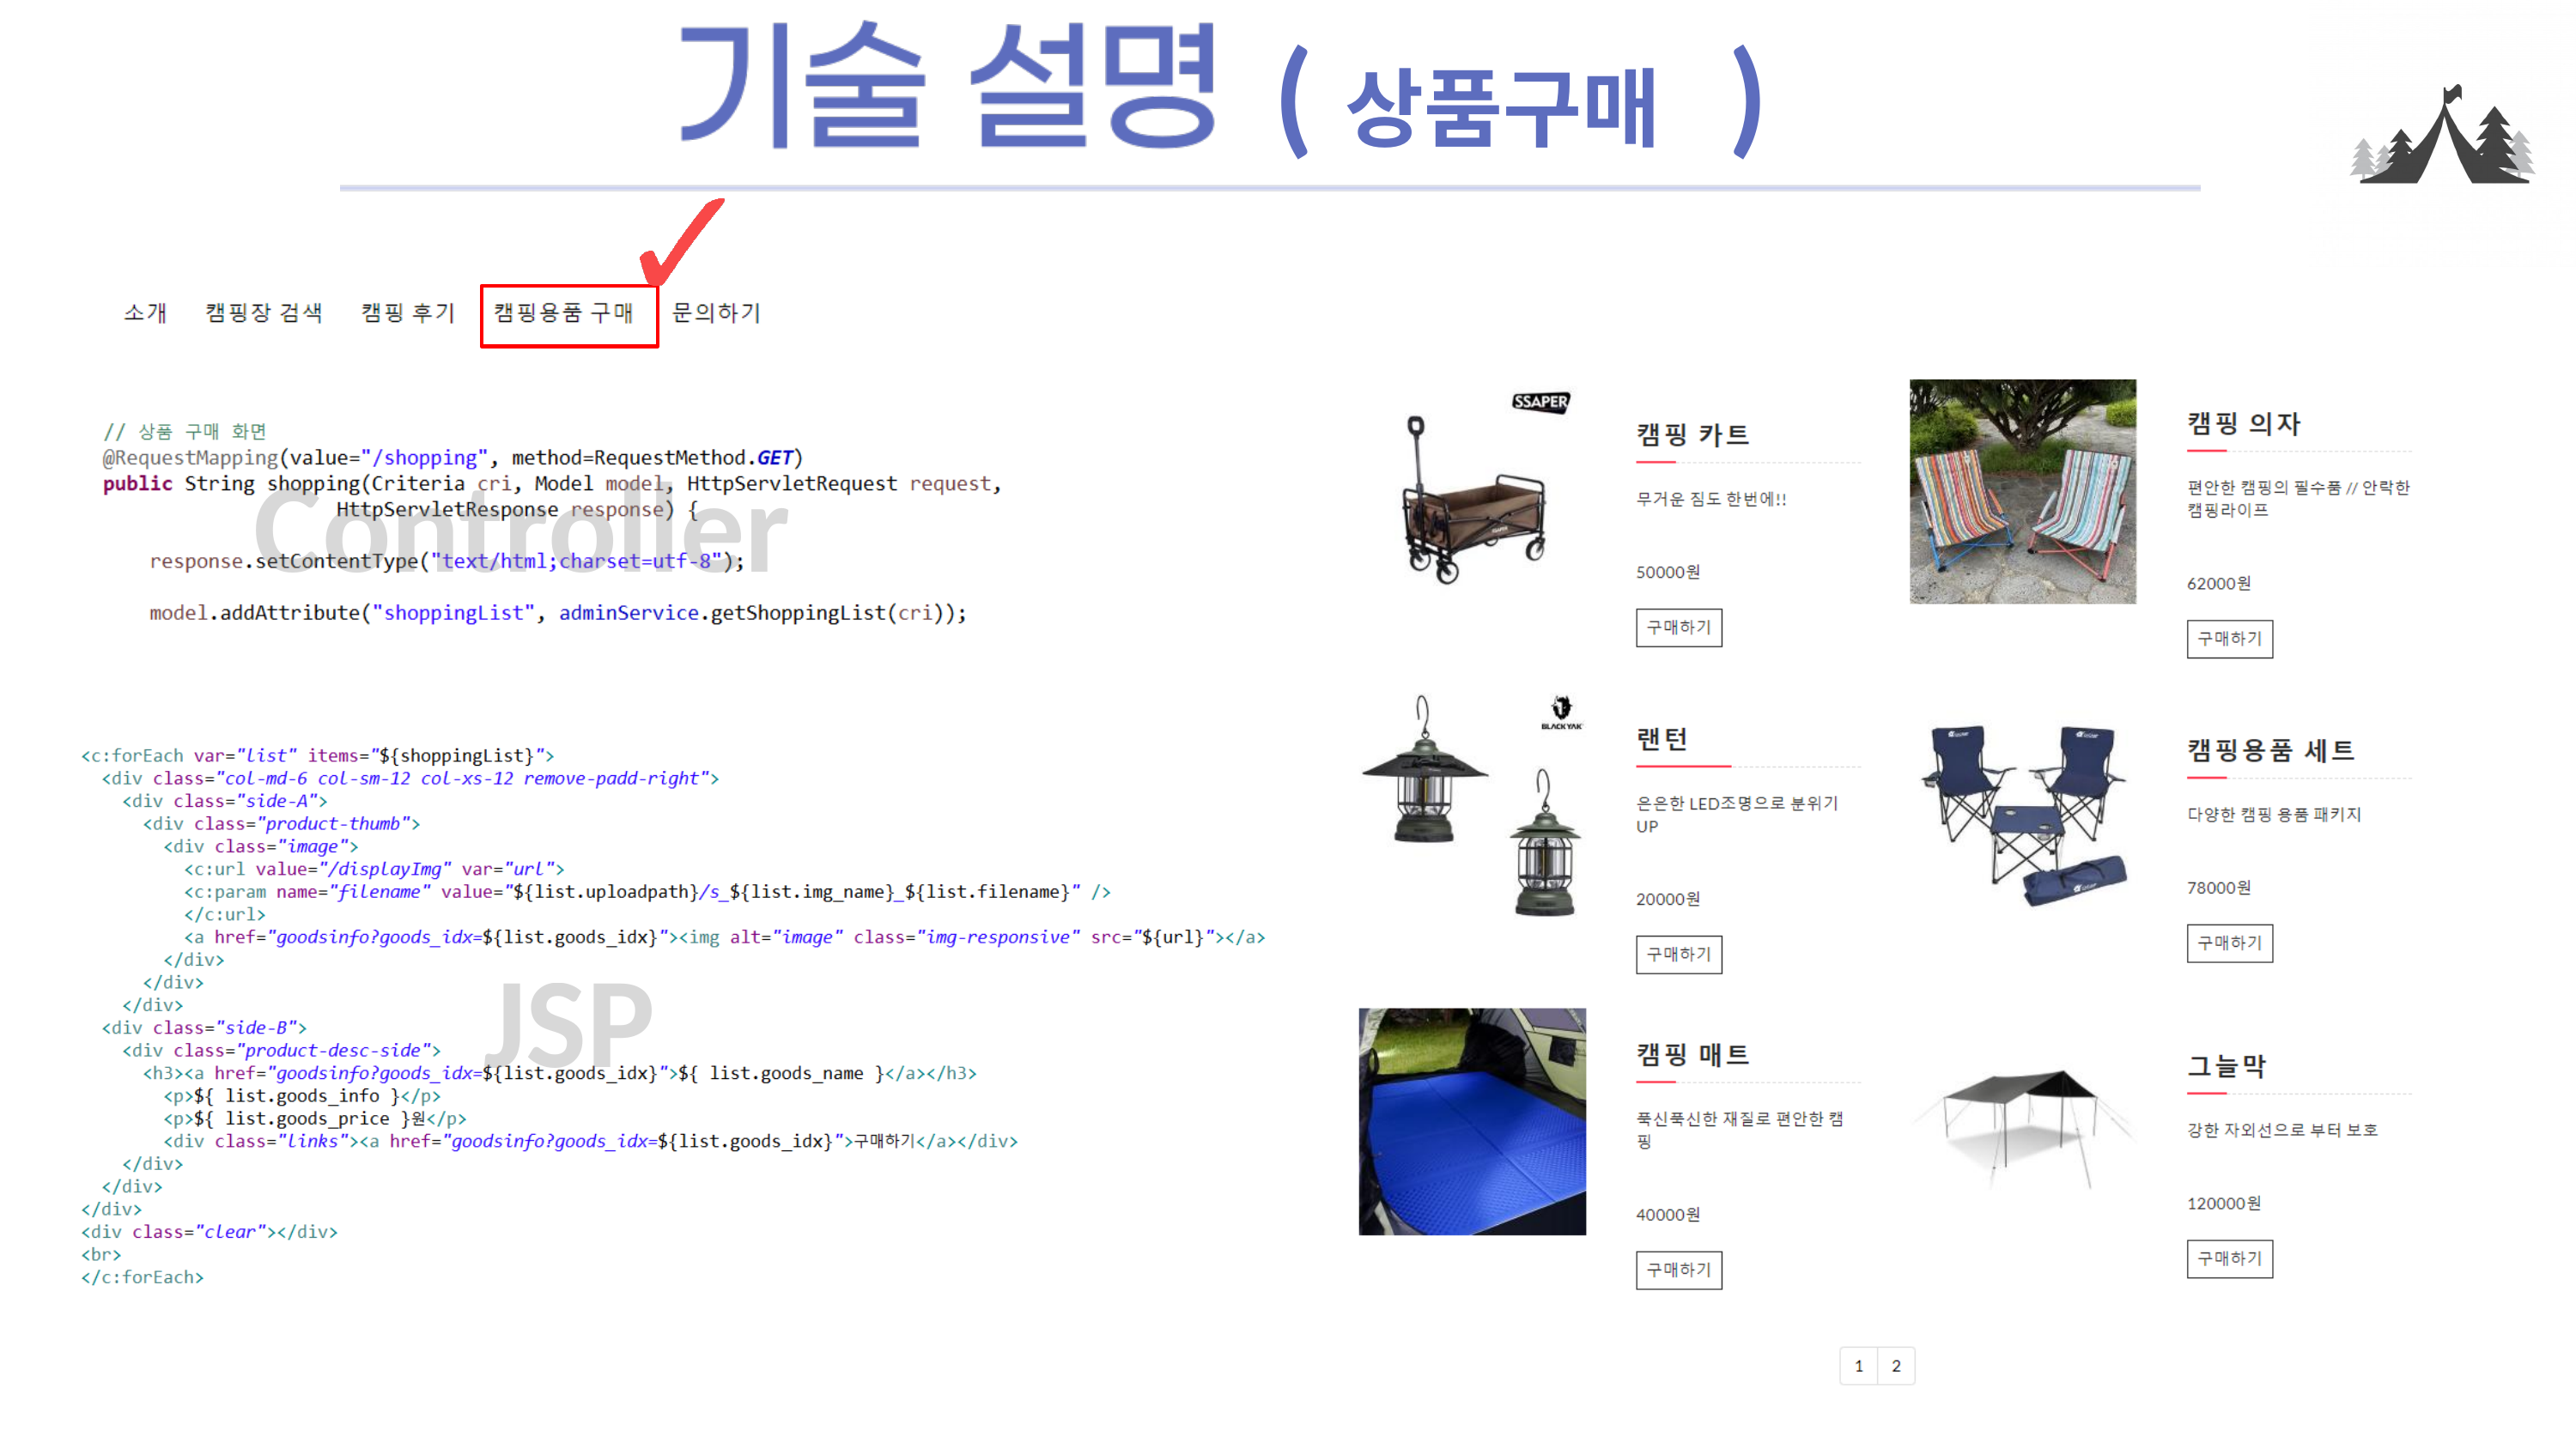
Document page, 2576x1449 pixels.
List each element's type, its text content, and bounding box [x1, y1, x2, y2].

picture [94, 0, 1280, 349]
picture [1321, 379, 2468, 1404]
text_box (상품구매 ) [1283, 5, 1940, 173]
picture [95, 413, 1024, 639]
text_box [340, 180, 543, 197]
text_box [1283, 180, 2202, 197]
picture [2309, 0, 2576, 267]
picture [55, 744, 1275, 1288]
